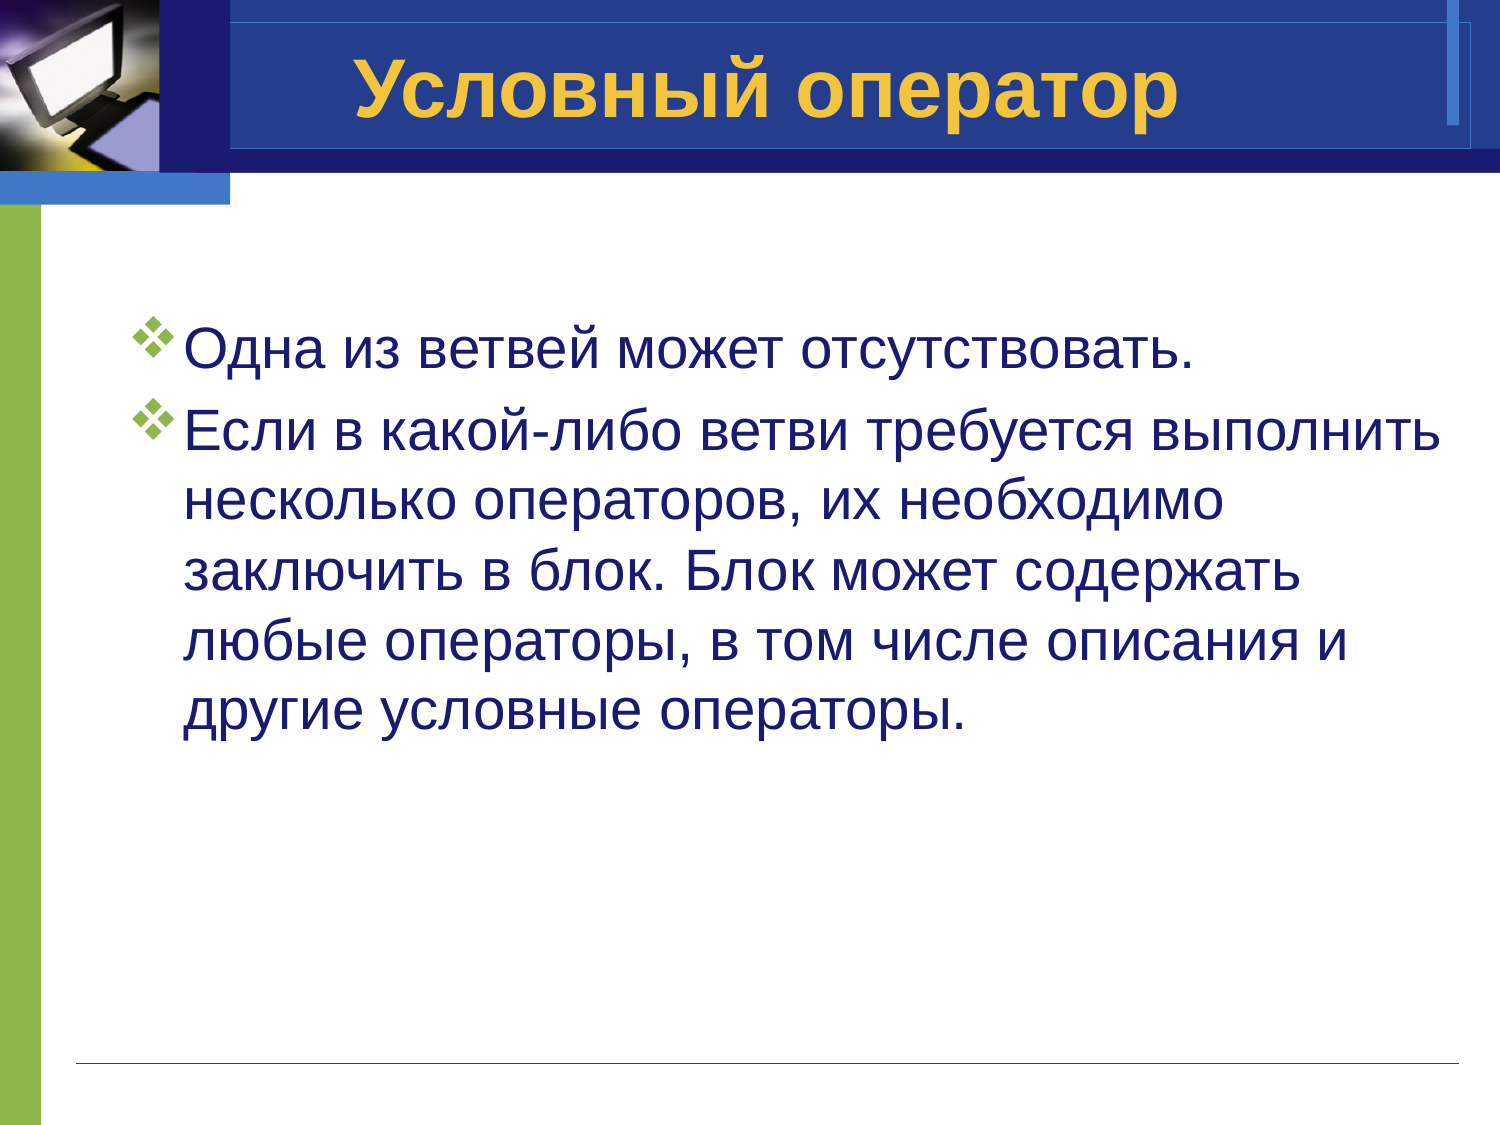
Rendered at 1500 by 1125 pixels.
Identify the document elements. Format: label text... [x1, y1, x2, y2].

title Условный оператор [122, 38, 1413, 131]
list Одна из ветвей может отсутствовать. Если в какой-либо ветви требуется выполнить несколько операторов, их необходимо заключить в блок. Блок может содержать любые операторы, в том числе описания и другие условные операторы. [111, 302, 1463, 812]
picture [0, 0, 159, 171]
